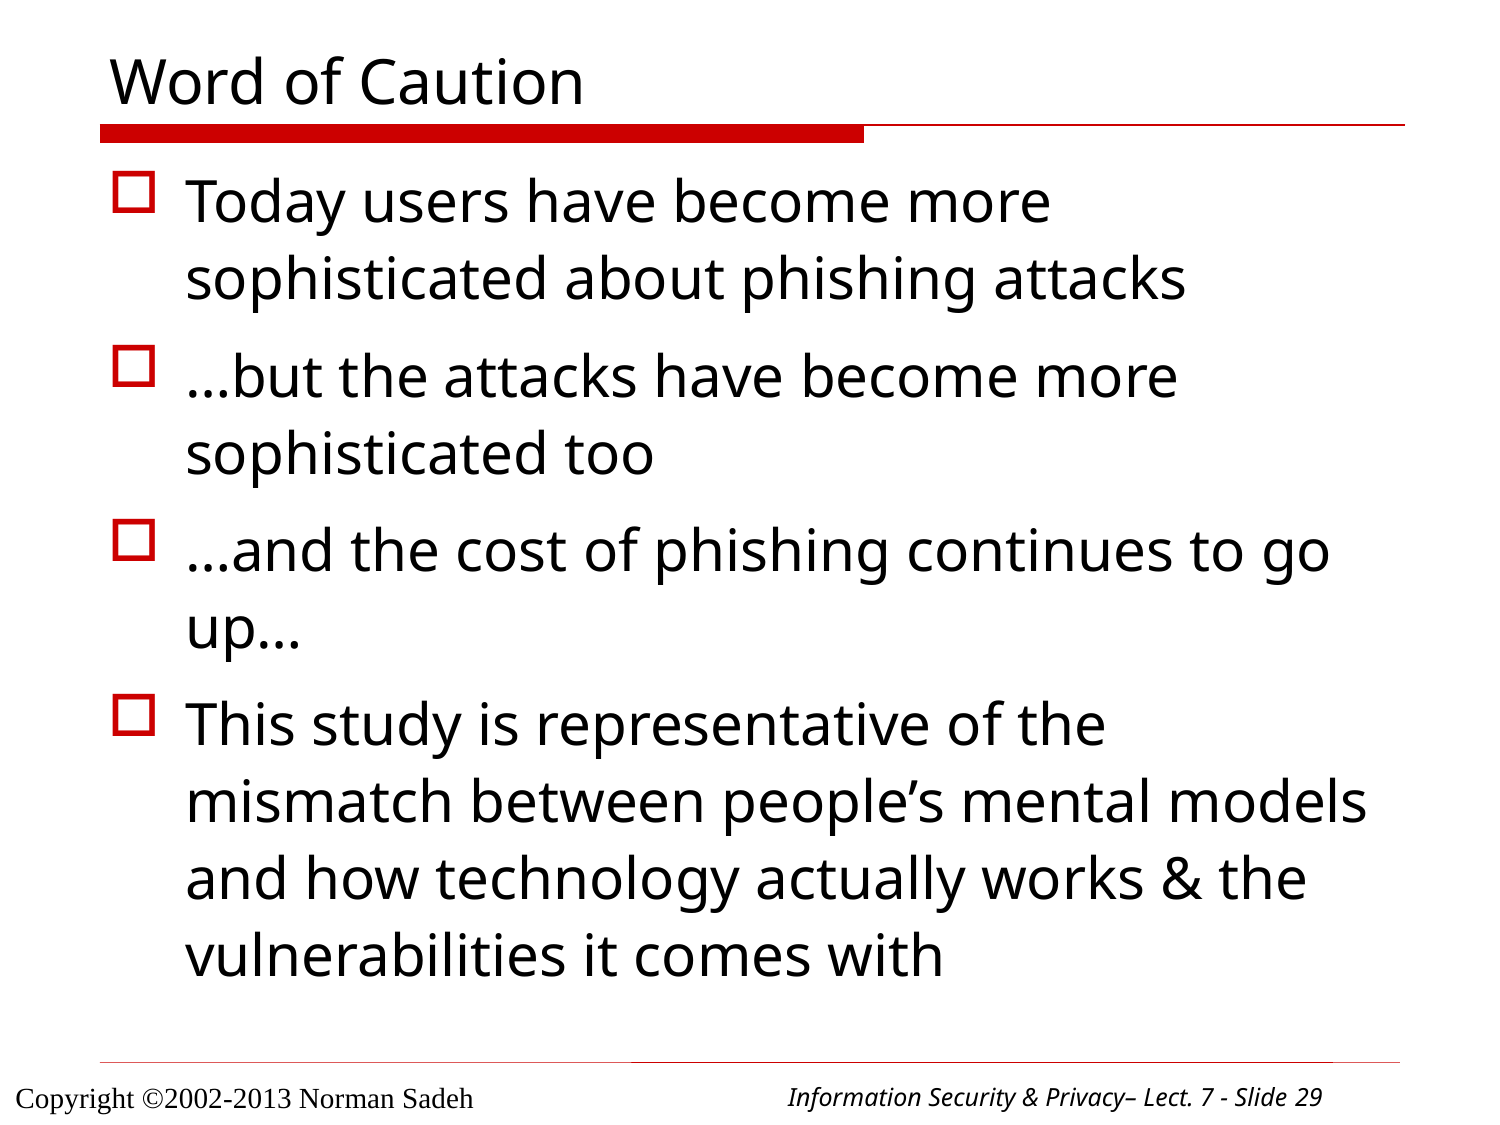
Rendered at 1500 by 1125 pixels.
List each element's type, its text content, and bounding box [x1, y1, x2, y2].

list Today users have become more sophisticated about phishing attacks …but the attacks have become more sophisticated too …and the cost of phishing continues to go up… This study is representative of the mismatch between people’s mental models and how technology actually works & the vulnerabilities it comes with [92, 149, 1406, 988]
title Word of Caution [93, 24, 1407, 126]
